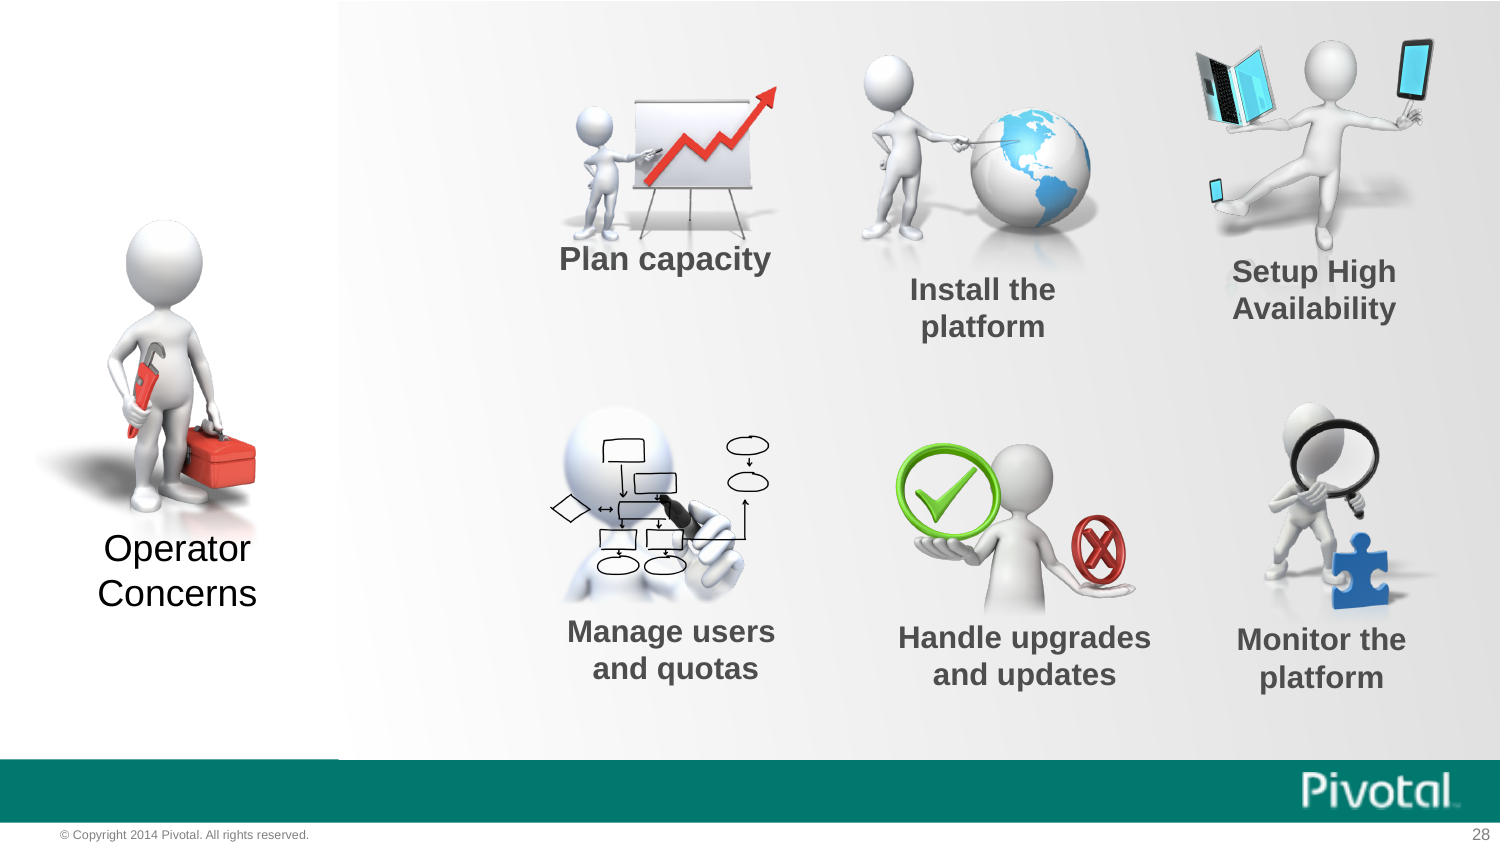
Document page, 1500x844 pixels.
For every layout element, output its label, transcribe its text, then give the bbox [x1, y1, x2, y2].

text_box Operator Concerns [40, 515, 315, 622]
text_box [550, 81, 802, 289]
text_box [338, 1, 1500, 760]
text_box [1206, 390, 1446, 705]
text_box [840, 50, 1126, 354]
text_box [539, 398, 813, 696]
slide_number 28 [1402, 823, 1492, 844]
picture [28, 210, 284, 551]
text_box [1186, 33, 1443, 336]
picture [1302, 772, 1461, 810]
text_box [870, 434, 1180, 703]
